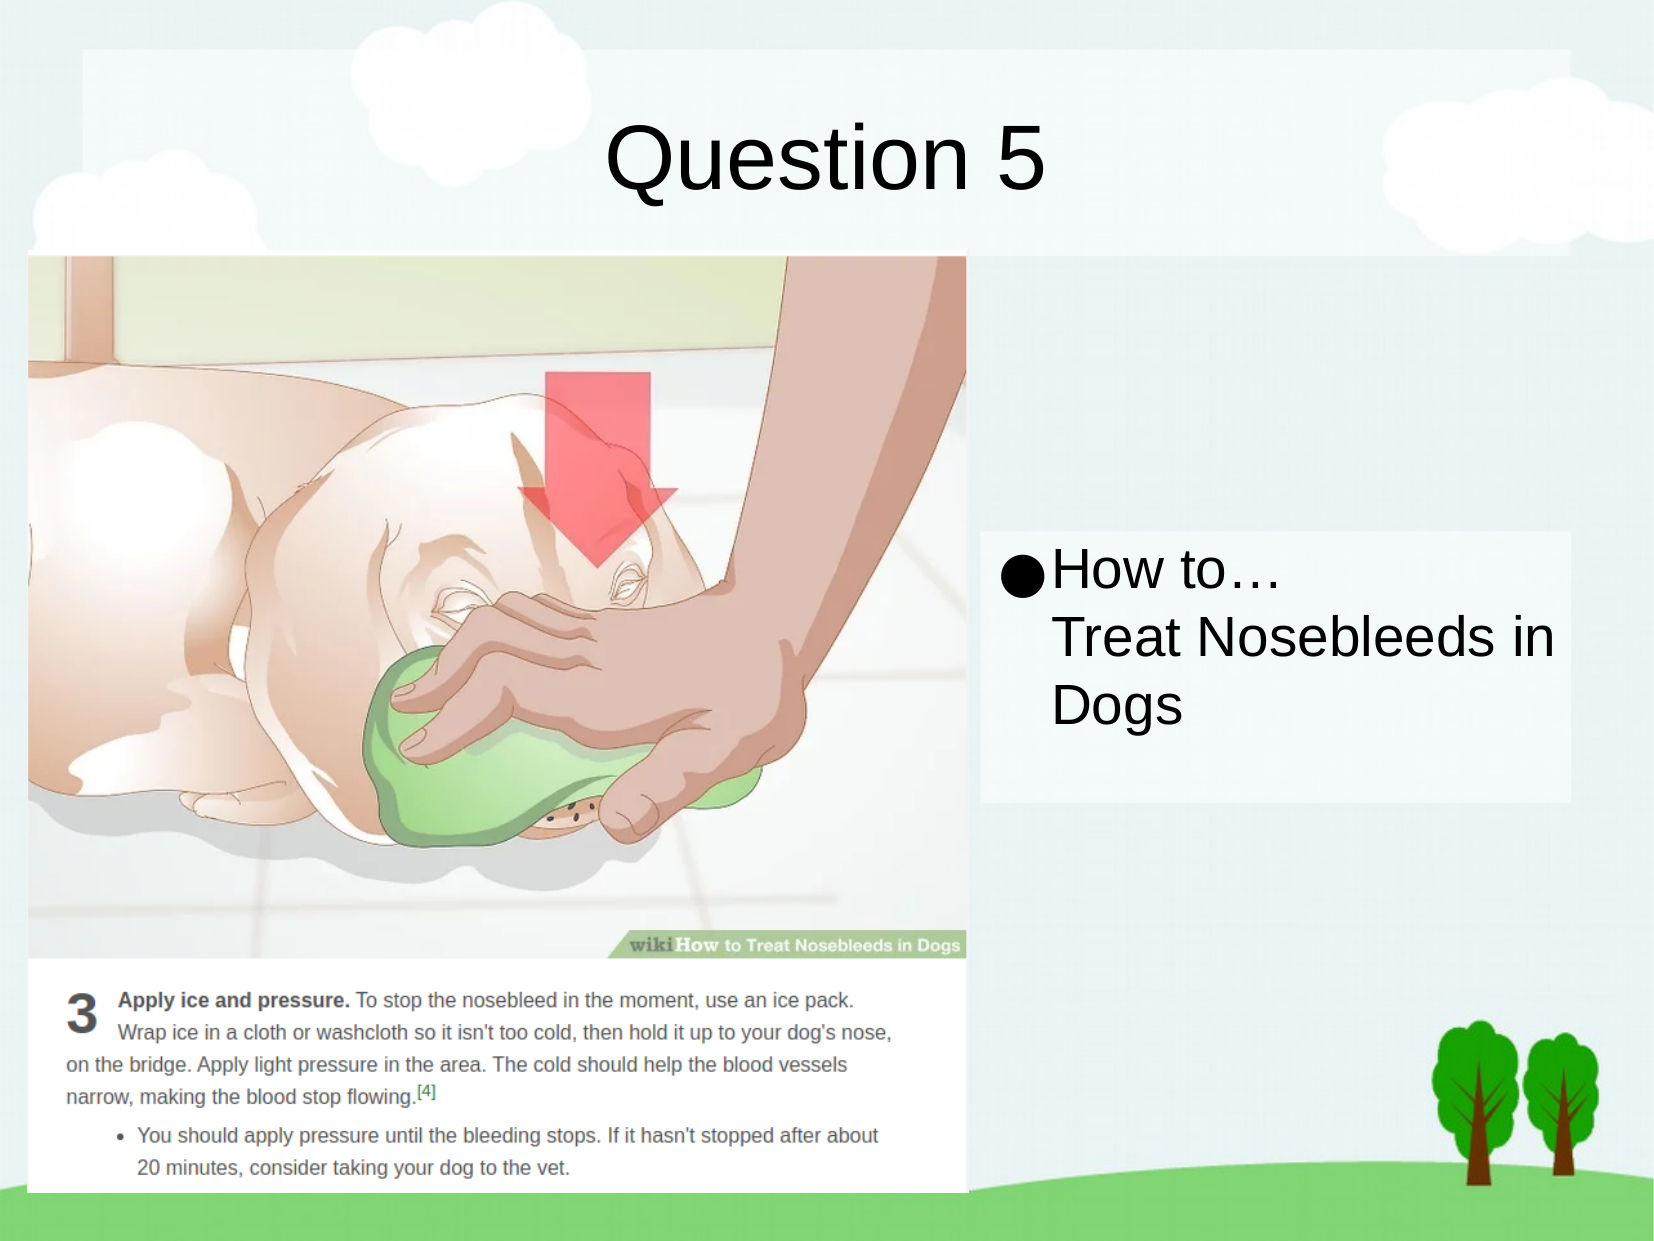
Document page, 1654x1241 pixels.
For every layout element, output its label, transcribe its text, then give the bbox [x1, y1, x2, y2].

picture [0, 0, 1654, 1241]
text_box Question 5 [82, 49, 1571, 257]
text_box How to… Treat Nosebleeds in Dogs [980, 531, 1572, 803]
